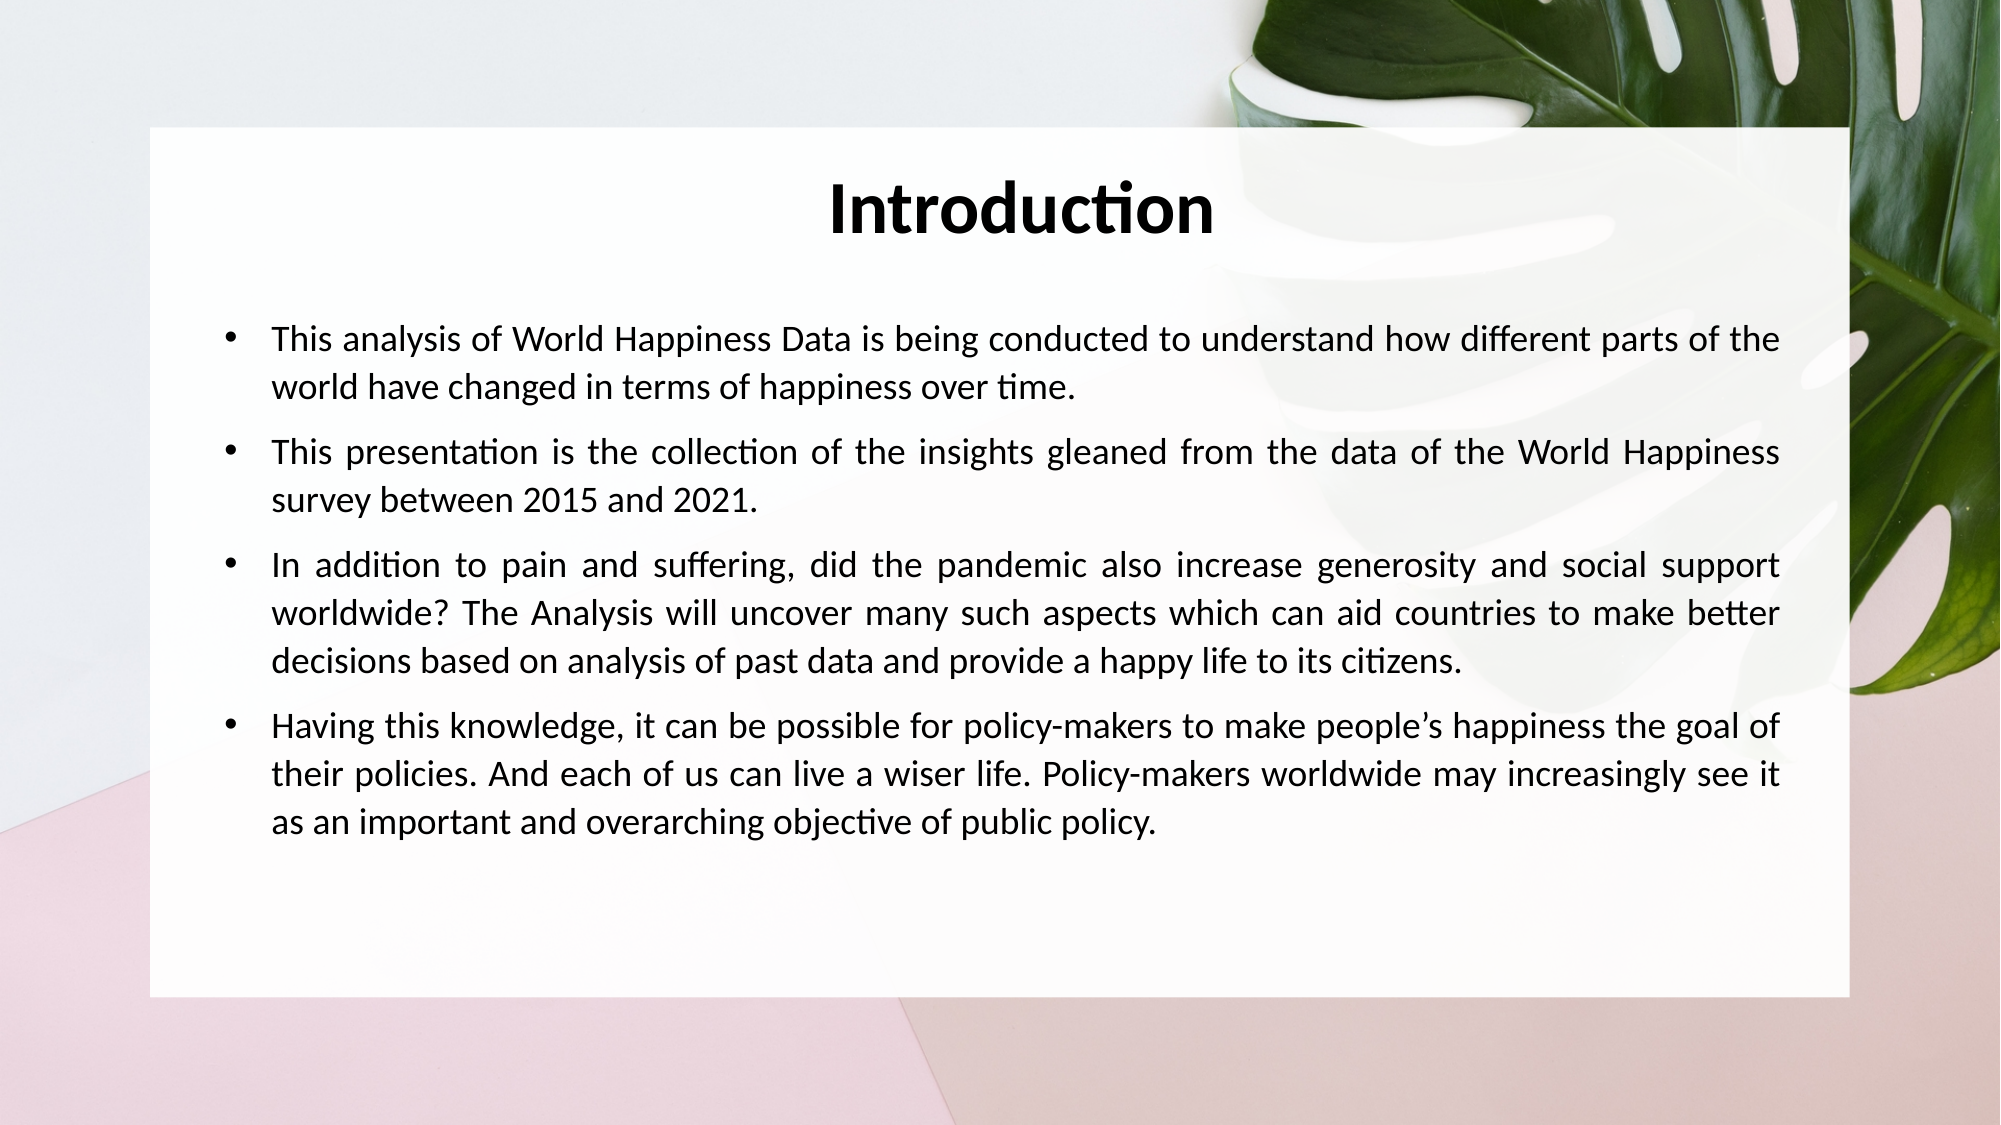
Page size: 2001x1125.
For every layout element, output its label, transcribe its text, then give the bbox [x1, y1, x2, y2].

text_box Introduction [686, 119, 1358, 258]
text_box This analysis of World Happiness Data is being conducted to understand how different parts of the world have changed in terms of happiness over time. This presentation is the collection of the insights gleaned from the data of the World Happiness survey between 2015 and 2021. In addition to pain and suffering, did the pandemic also increase generosity and social support worldwide? The Analysis will uncover many such aspects which can aid countries to make better decisions based on analysis of past data and provide a happy life to its citizens. Having this knowledge, it can be possible for policy-makers to make people’s happiness the goal of their policies. And each of us can live a wiser life. Policy-makers worldwide may increasingly see it as an important and overarching objective of public policy. [209, 258, 1797, 977]
picture [0, 0, 2000, 1125]
